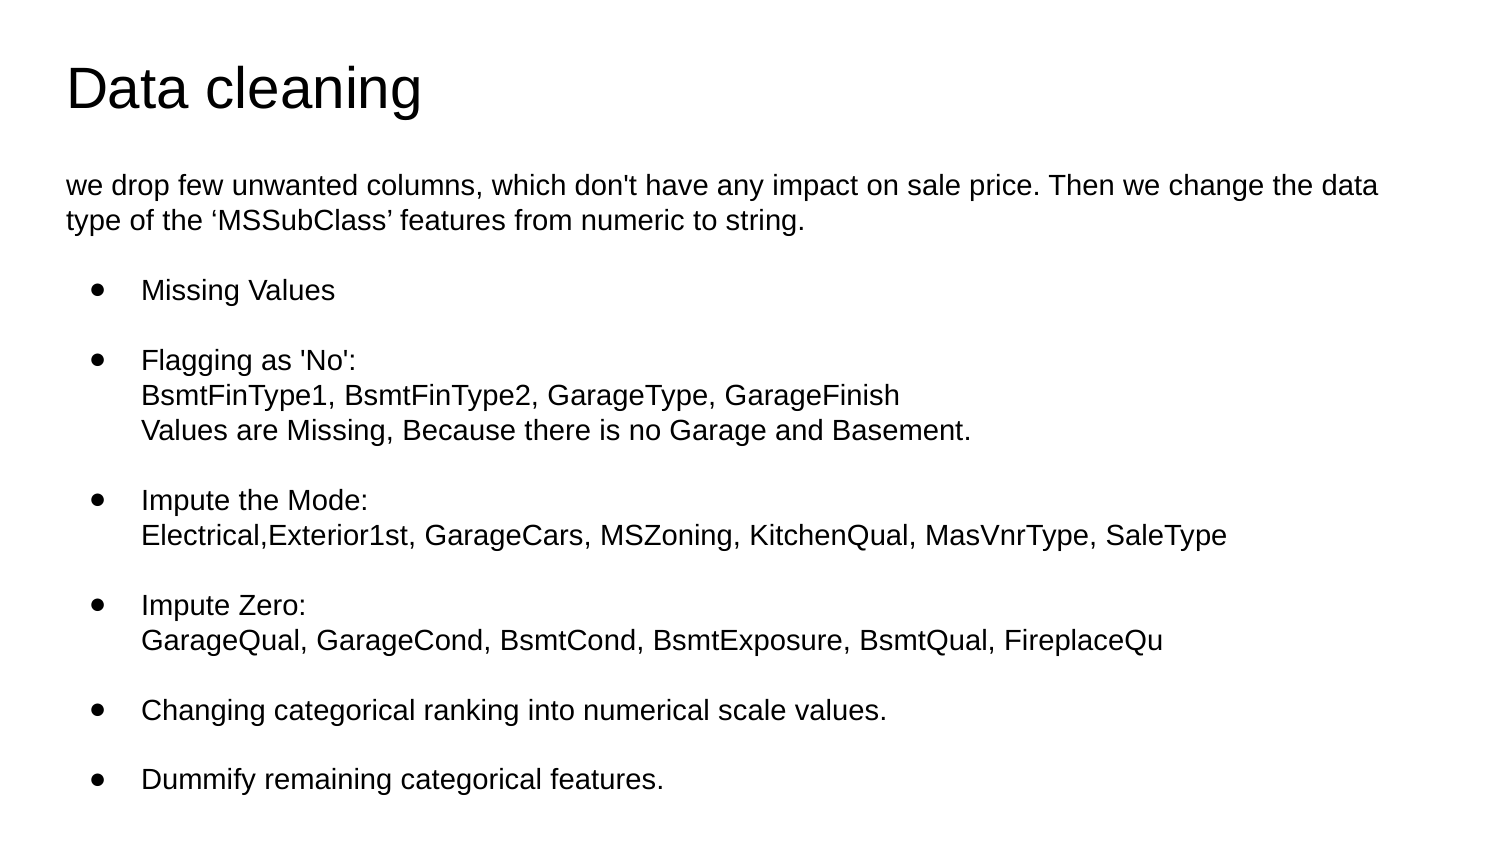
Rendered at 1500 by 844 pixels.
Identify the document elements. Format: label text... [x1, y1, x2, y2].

title Data cleaning [51, 35, 1449, 130]
list we drop few unwanted columns, which don't have any impact on sale price. Then we change the data type of the ‘MSSubClass’ features from numeric to string. Missing Values Flagging as 'No': BsmtFinType1, BsmtFinType2, GarageType, GarageFinish Values are Missing, Because there is no Garage and Basement. Impute the Mode: Electrical,Exterior1st, GarageCars, MSZoning, KitchenQual, MasVnrType, SaleType Impute Zero: GarageQual, GarageCond, BsmtCond, BsmtExposure, BsmtQual, FireplaceQu Changing categorical ranking into numerical scale values. Dummify remaining categorical features. [51, 151, 1449, 808]
